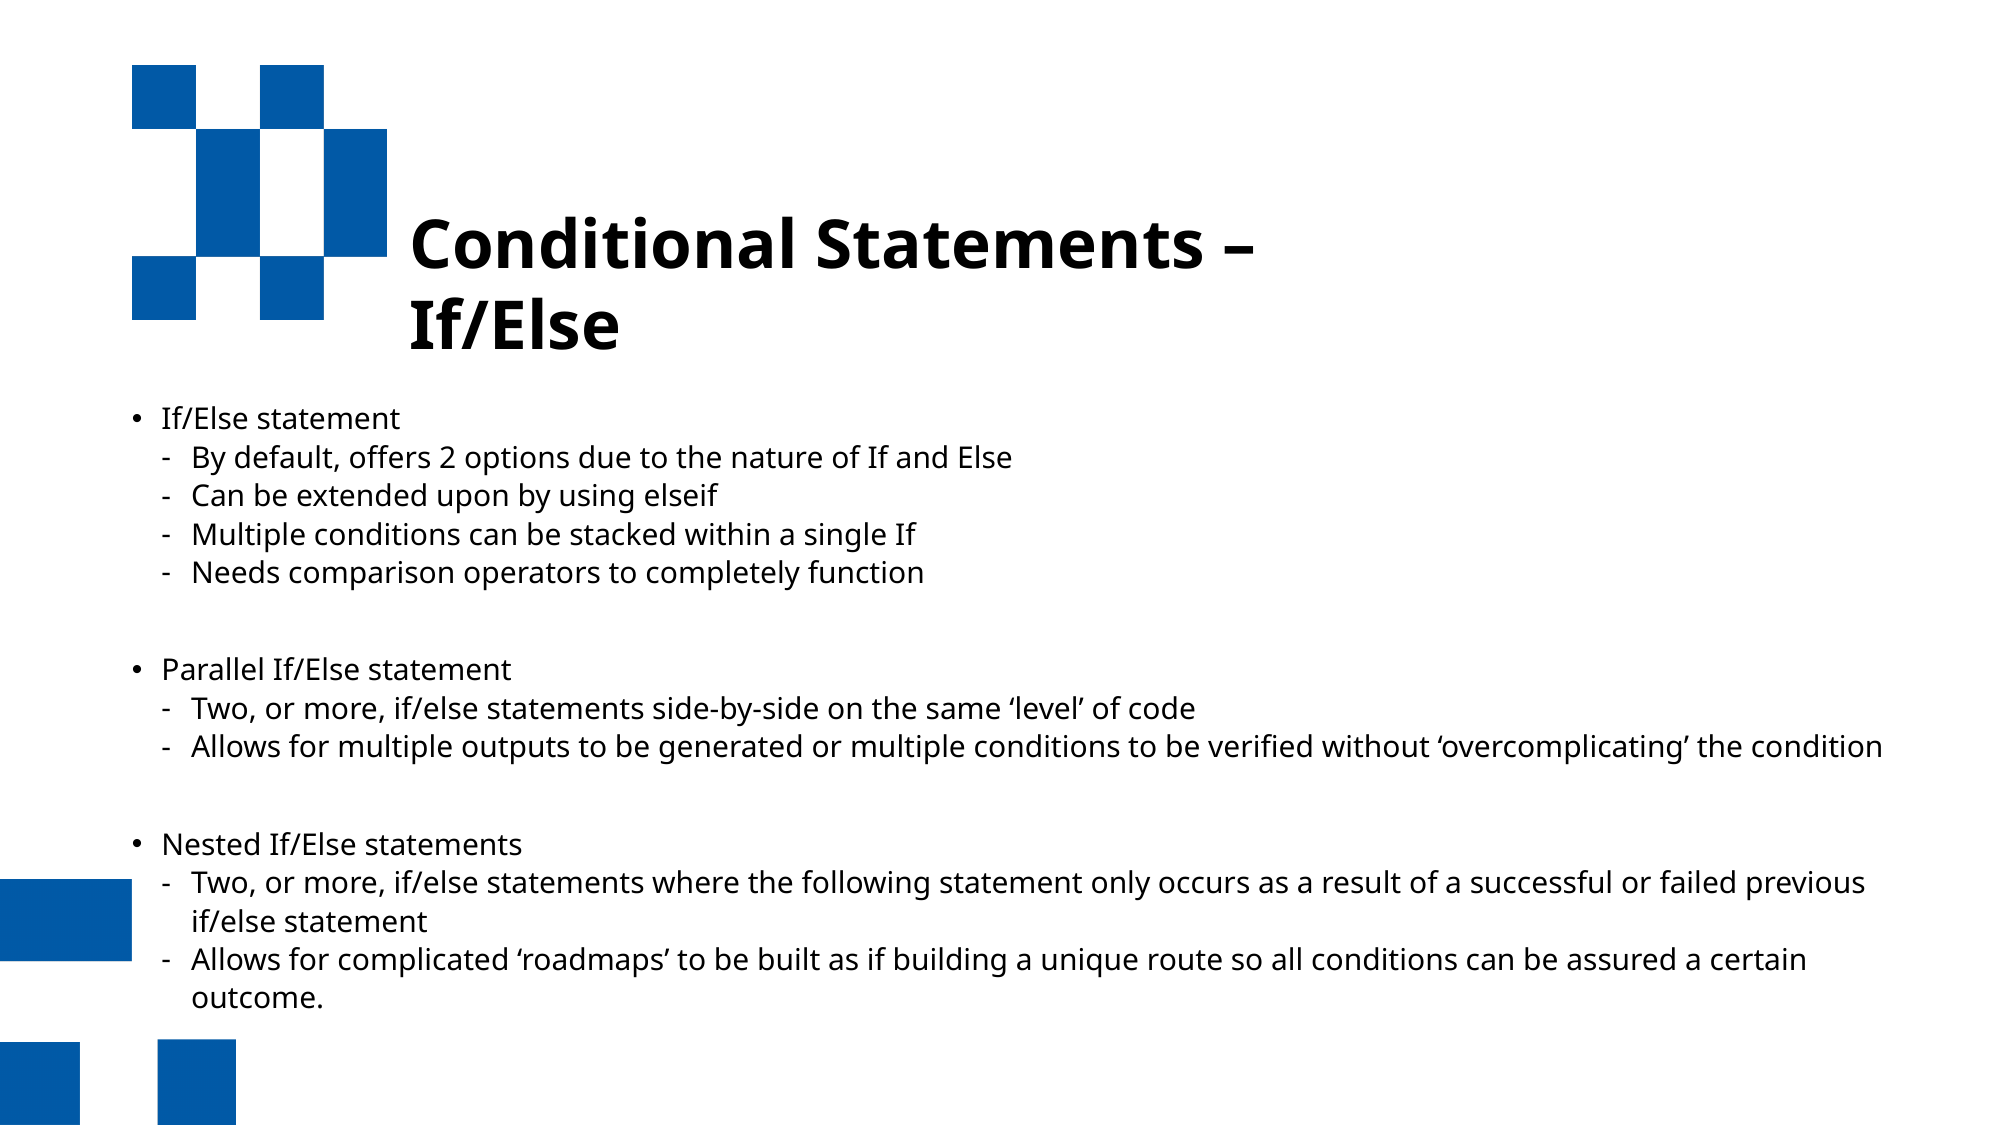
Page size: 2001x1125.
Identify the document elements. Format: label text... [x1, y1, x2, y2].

picture [0, 879, 236, 1125]
picture [132, 65, 387, 320]
title Conditional Statements – If/Else [409, 130, 1480, 364]
list If/Else statement By default, offers 2 options due to the nature of If and Else Can be extended upon by using elseif Multiple conditions can be stacked within a single If Needs comparison operators to completely function Parallel If/Else statement Two, or more, if/else statements side-by-side on the same ‘level’ of code Allows for multiple outputs to be generated or multiple conditions to be verified without ‘overcomplicating’ the condition Nested If/Else statements Two, or more, if/else statements where the following statement only occurs as a result of a successful or failed previous if/else statement Allows for complicated ‘roadmaps’ to be built as if building a unique route so all conditions can be assured a certain outcome. [131, 397, 1895, 1040]
